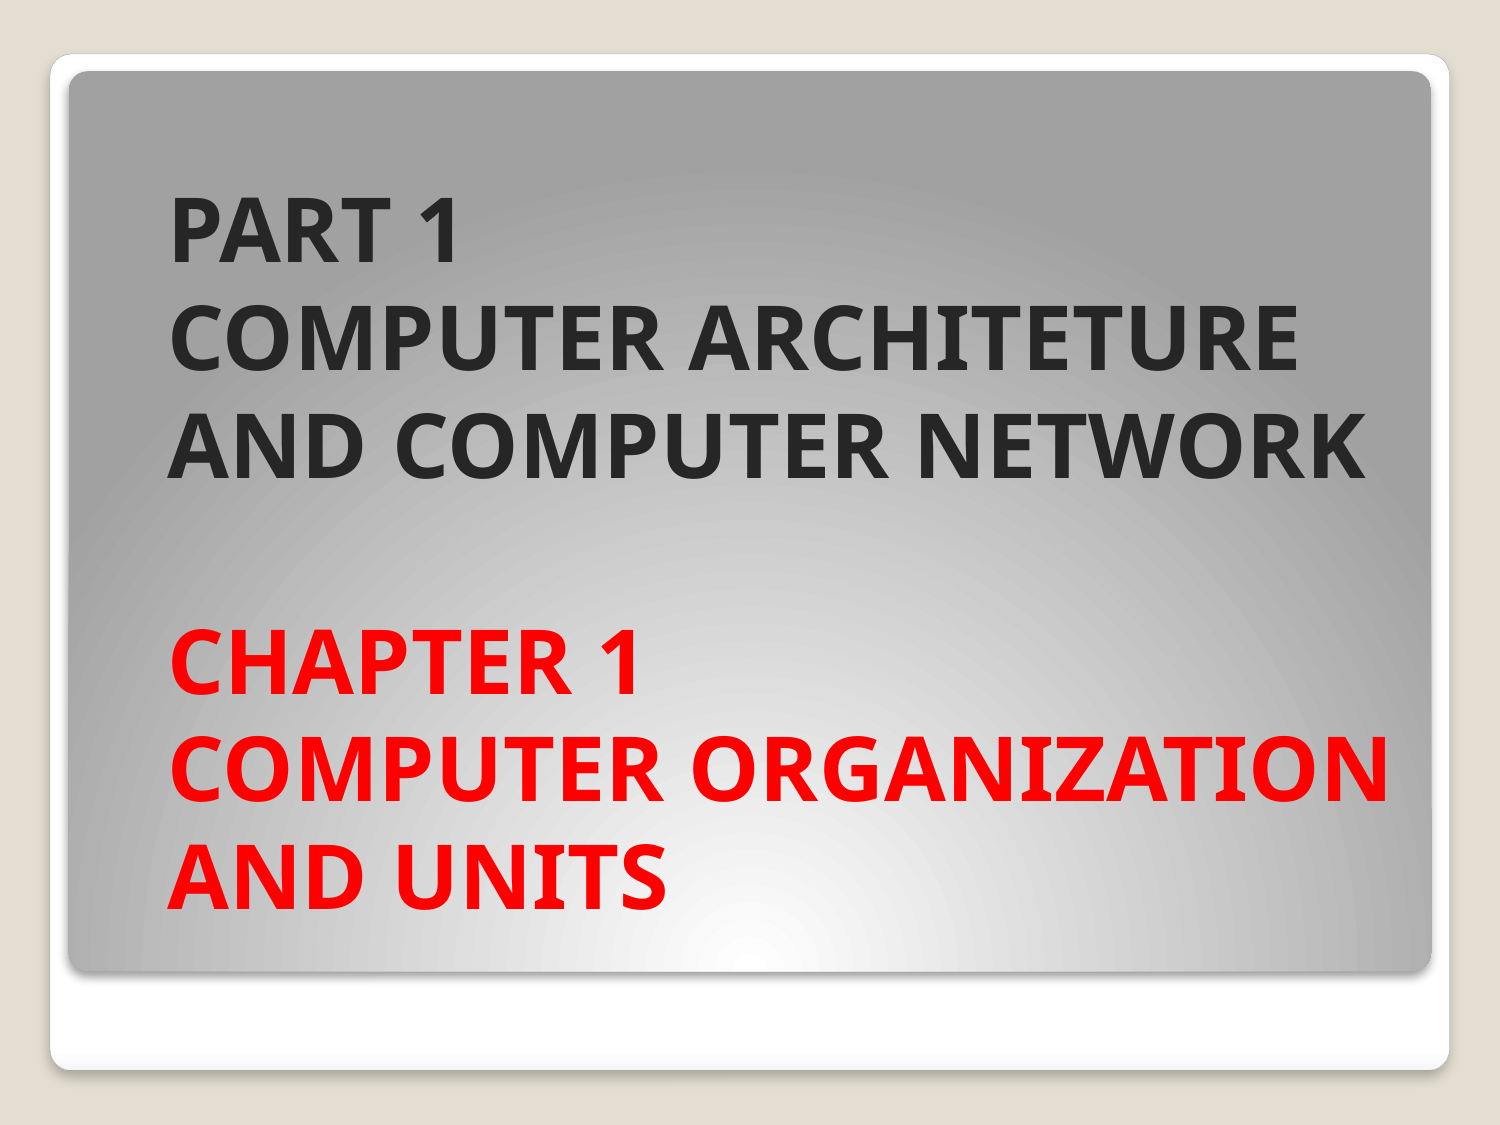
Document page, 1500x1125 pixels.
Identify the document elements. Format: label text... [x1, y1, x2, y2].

title PART 1 COMPUTER ARCHITETURE AND COMPUTER NETWORK CHAPTER 1 COMPUTER ORGANIZATION AND UNITS [152, 152, 1428, 1043]
